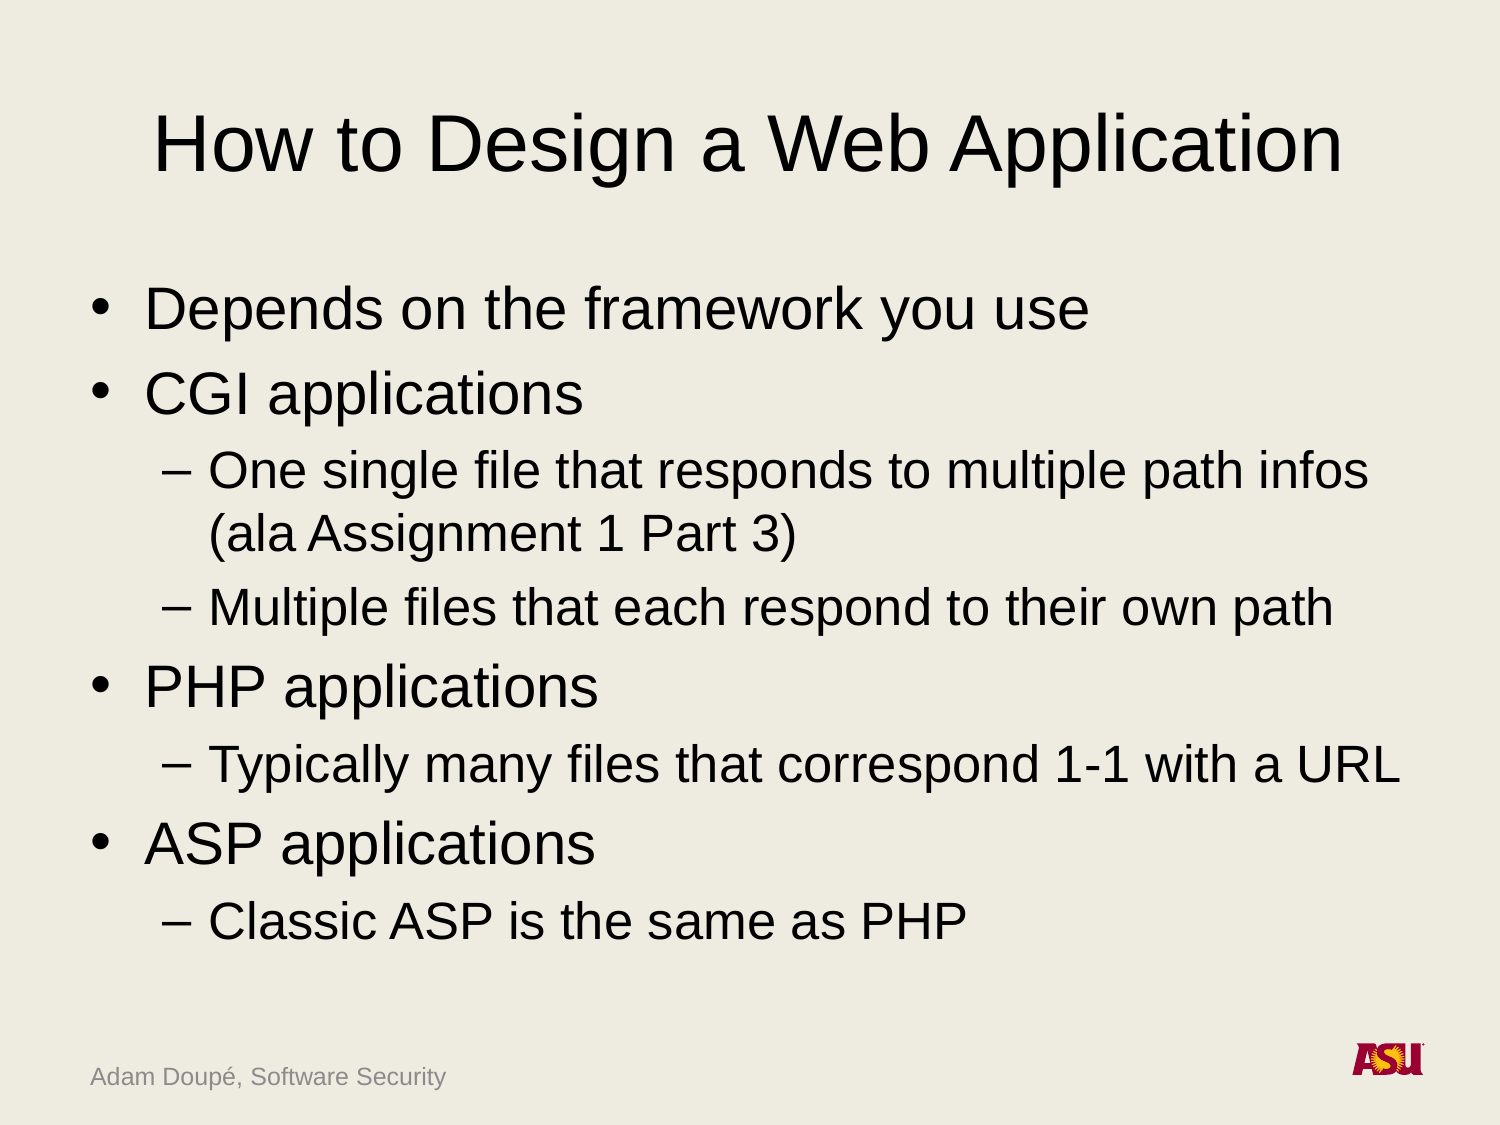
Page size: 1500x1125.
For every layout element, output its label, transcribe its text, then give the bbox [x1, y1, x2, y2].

list Depends on the framework you use CGI applications One single file that responds to multiple path infos (ala Assignment 1 Part 3) Multiple files that each respond to their own path PHP applications Typically many files that correspond 1-1 with a URL ASP applications Classic ASP is the same as PHP [75, 262, 1425, 1005]
title How to Design a Web Application [75, 45, 1425, 233]
